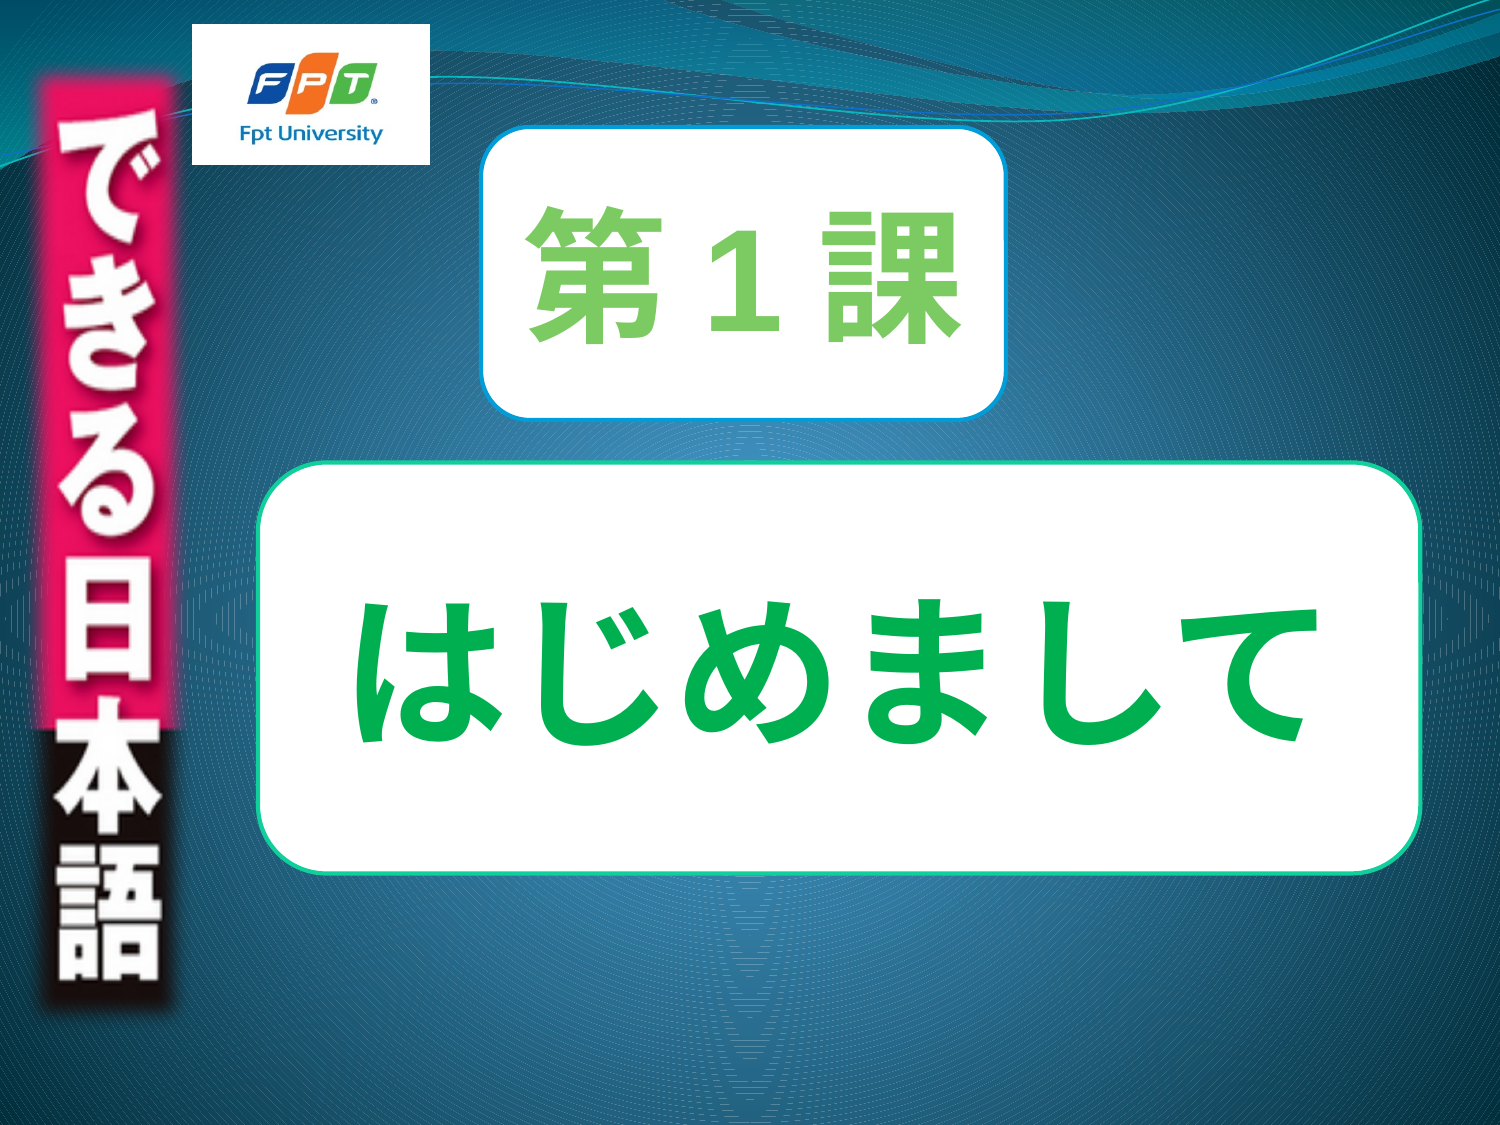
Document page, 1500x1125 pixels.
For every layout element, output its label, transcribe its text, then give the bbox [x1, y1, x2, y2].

text_box 第1課 [478, 124, 1008, 423]
text_box はじめまして [255, 460, 1423, 876]
picture [192, 25, 430, 166]
picture [21, 62, 191, 1030]
